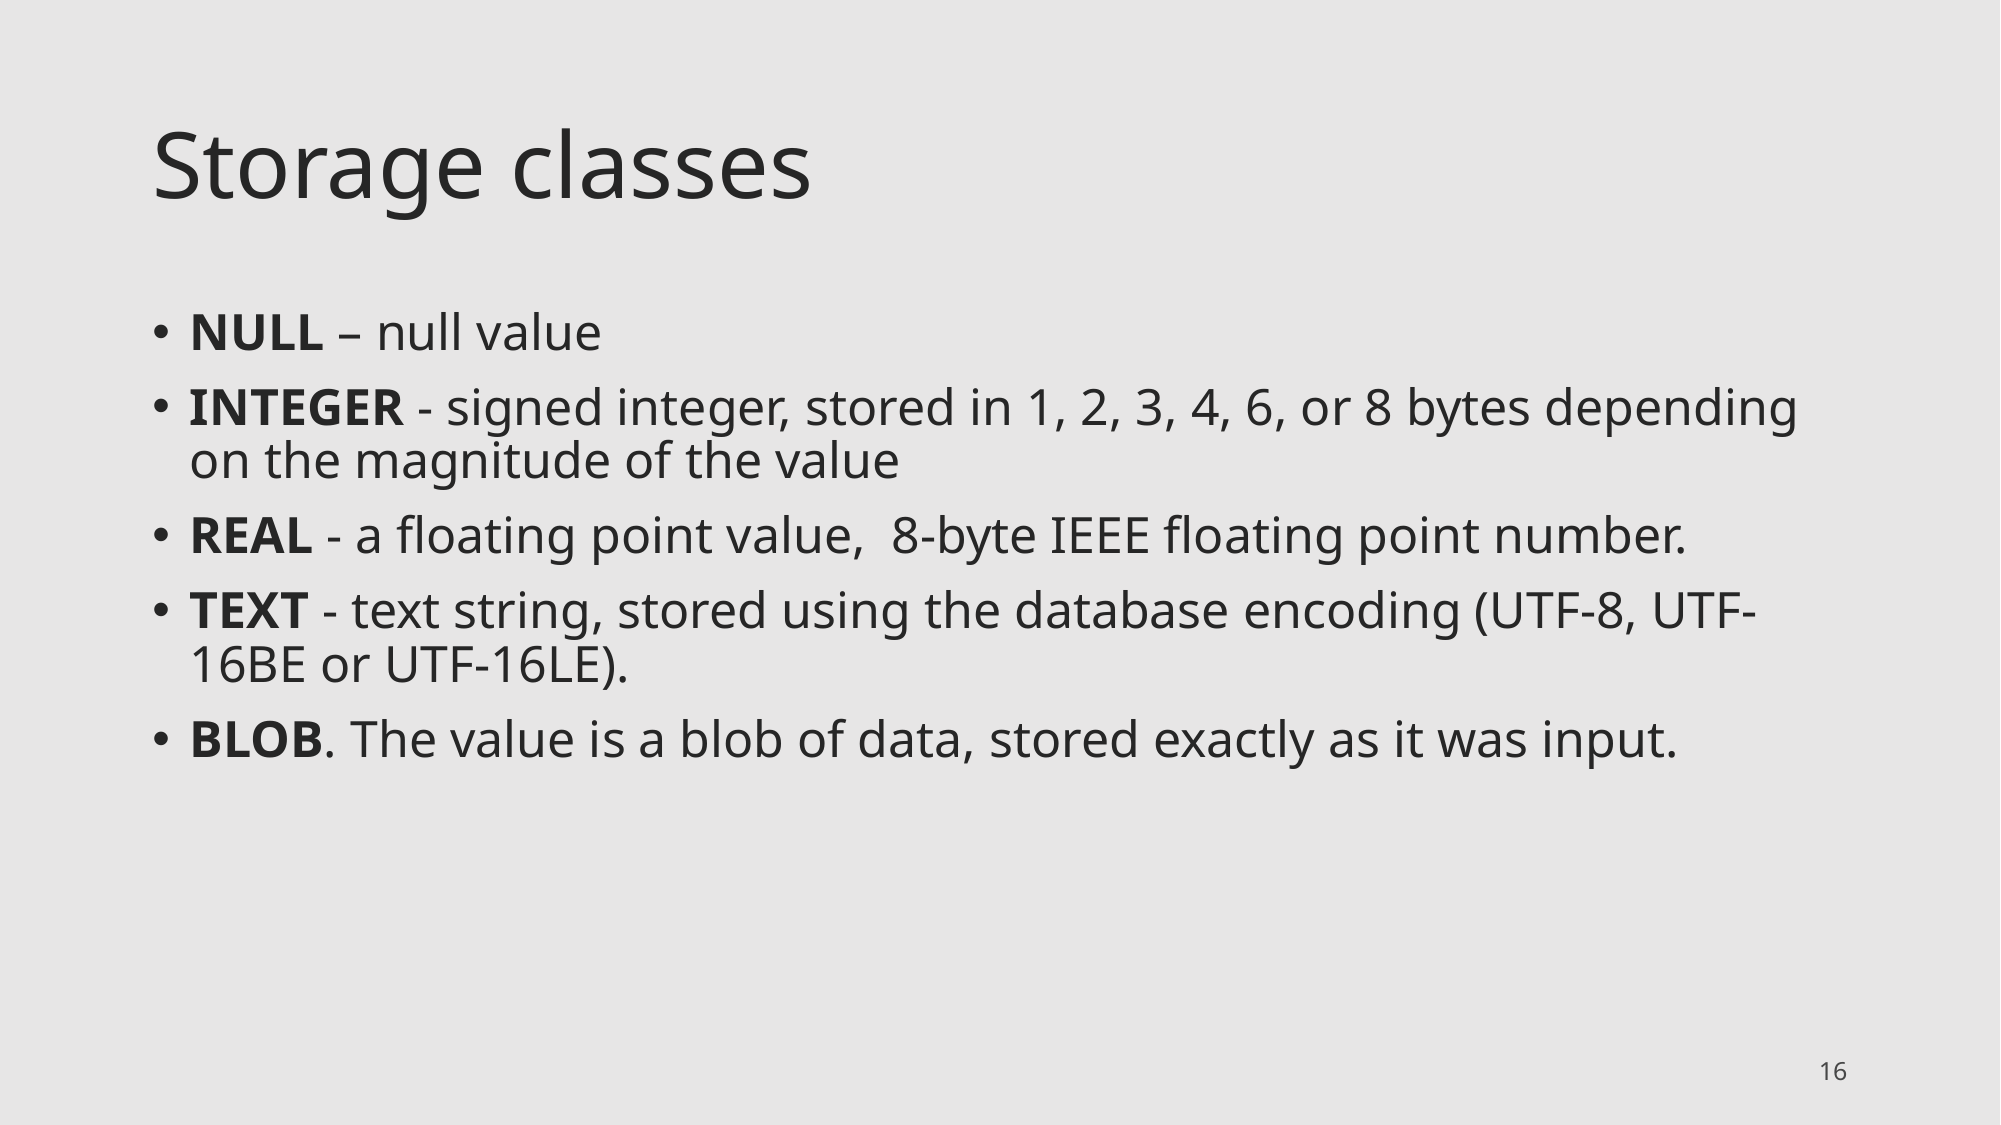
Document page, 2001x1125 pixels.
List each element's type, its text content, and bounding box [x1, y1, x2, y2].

list NULL – null value INTEGER - signed integer, stored in 1, 2, 3, 4, 6, or 8 bytes depending on the magnitude of the value REAL - a floating point value, 8-byte IEEE floating point number. TEXT - text string, stored using the database encoding (UTF-8, UTF-16BE or UTF-16LE). BLOB. The value is a blob of data, stored exactly as it was input. [137, 299, 1863, 1014]
slide_number 16 [1412, 1042, 1863, 1103]
title Storage classes [137, 59, 1863, 278]
